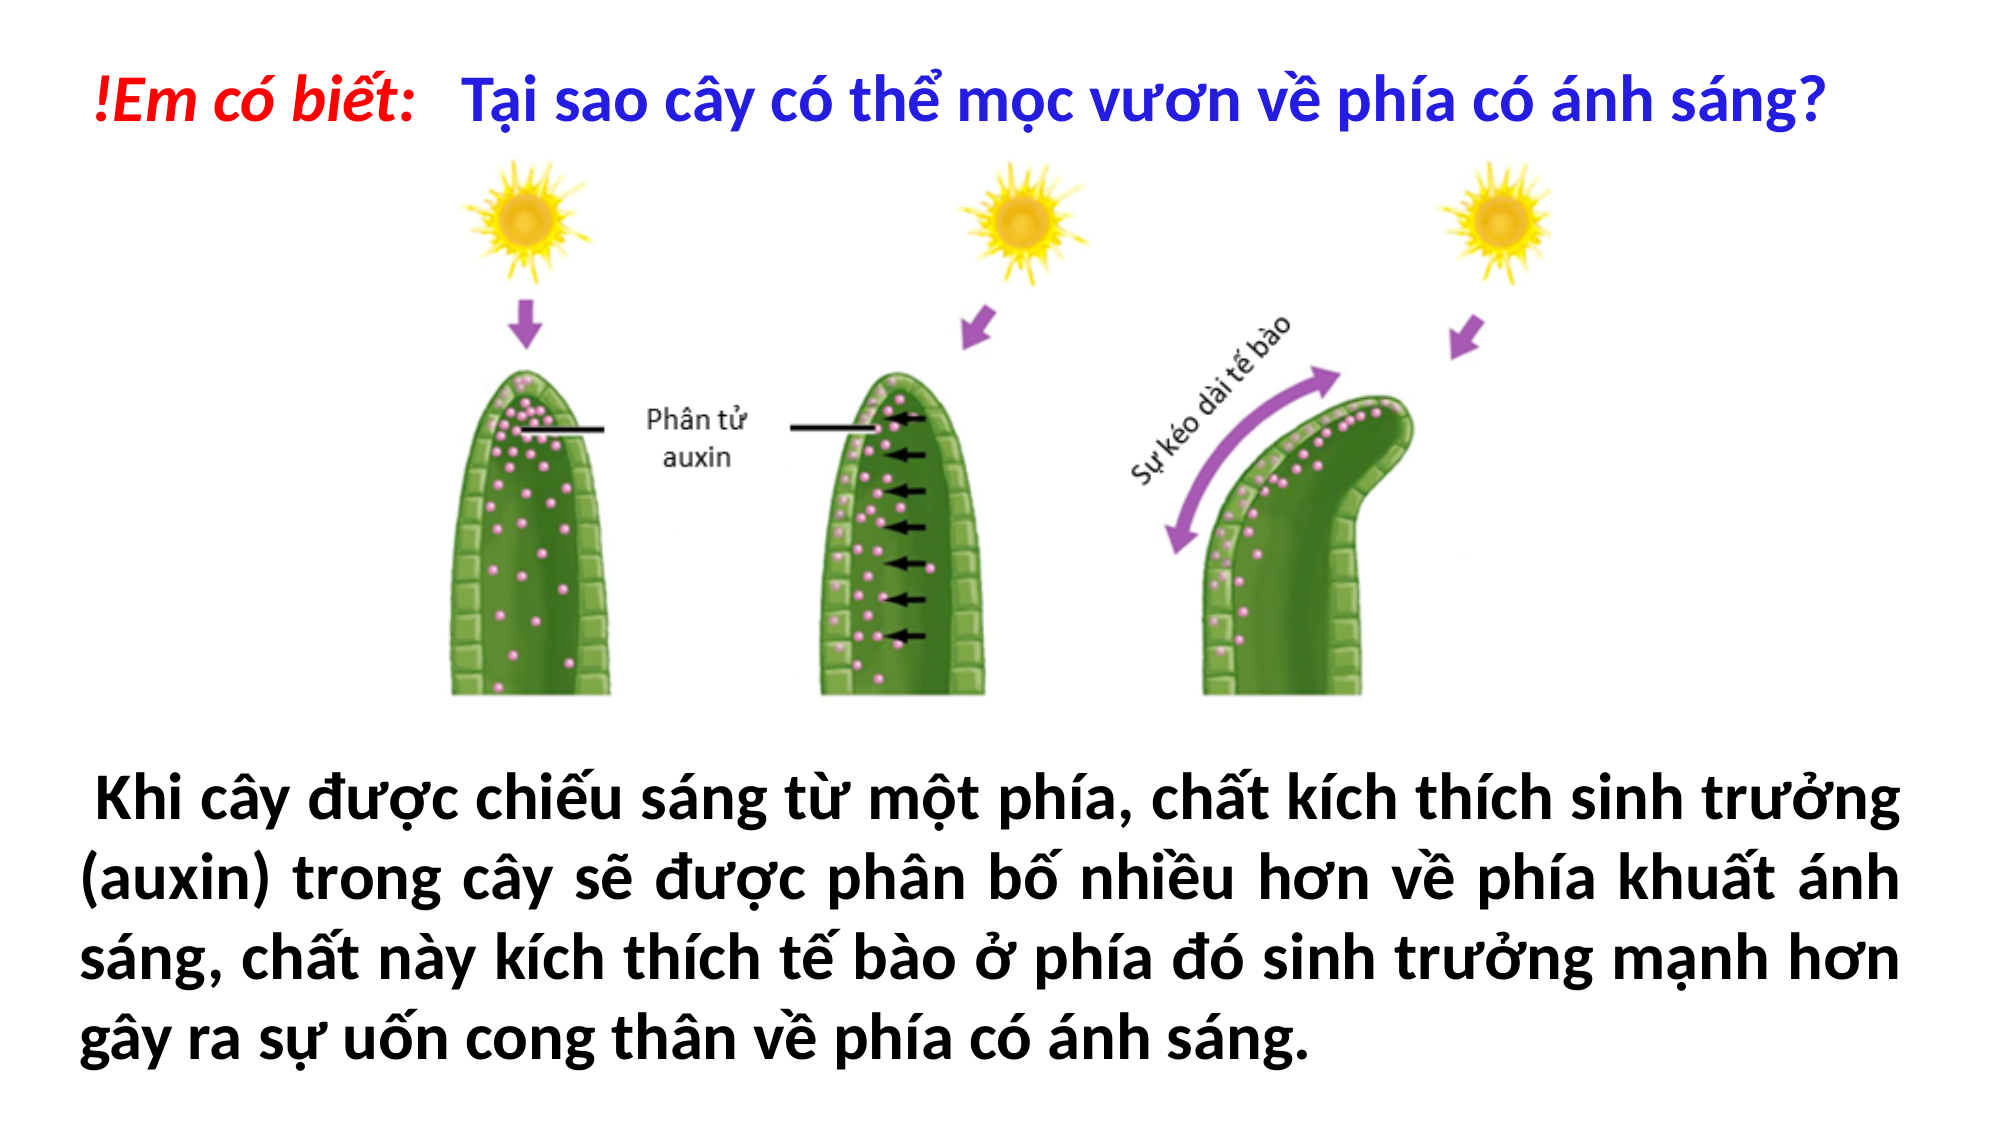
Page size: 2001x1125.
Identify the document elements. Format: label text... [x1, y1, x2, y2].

picture [432, 142, 1551, 714]
text_box Khi cây được chiếu sáng từ một phía, chất kích thích sinh trưởng (auxin) trong cây sẽ được phân bố nhiều hơn về phía khuất ánh sáng, chất này kích thích tế bào ở phía đó sinh trưởng mạnh hơn gây ra sự uốn cong thân về phía có ánh sáng. [64, 745, 1919, 1081]
text_box !Em có biết: Tại sao cây có thể mọc vươn về phía có ánh sáng? [76, 47, 1865, 142]
